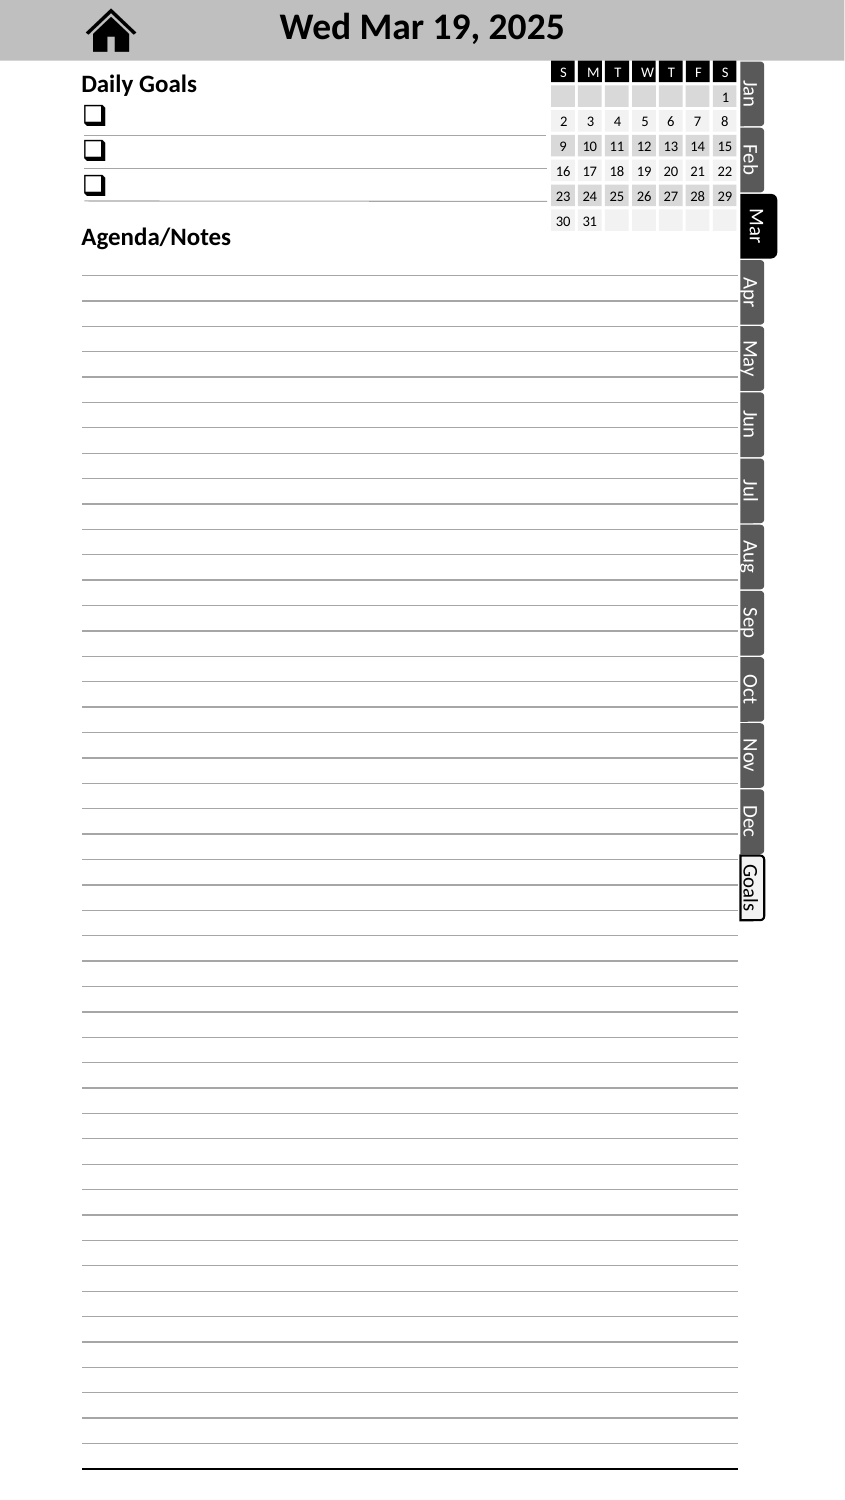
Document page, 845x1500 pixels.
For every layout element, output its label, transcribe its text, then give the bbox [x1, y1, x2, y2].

picture [82, 1, 140, 59]
list Wed Mar 19, 2025 [190, 0, 655, 61]
